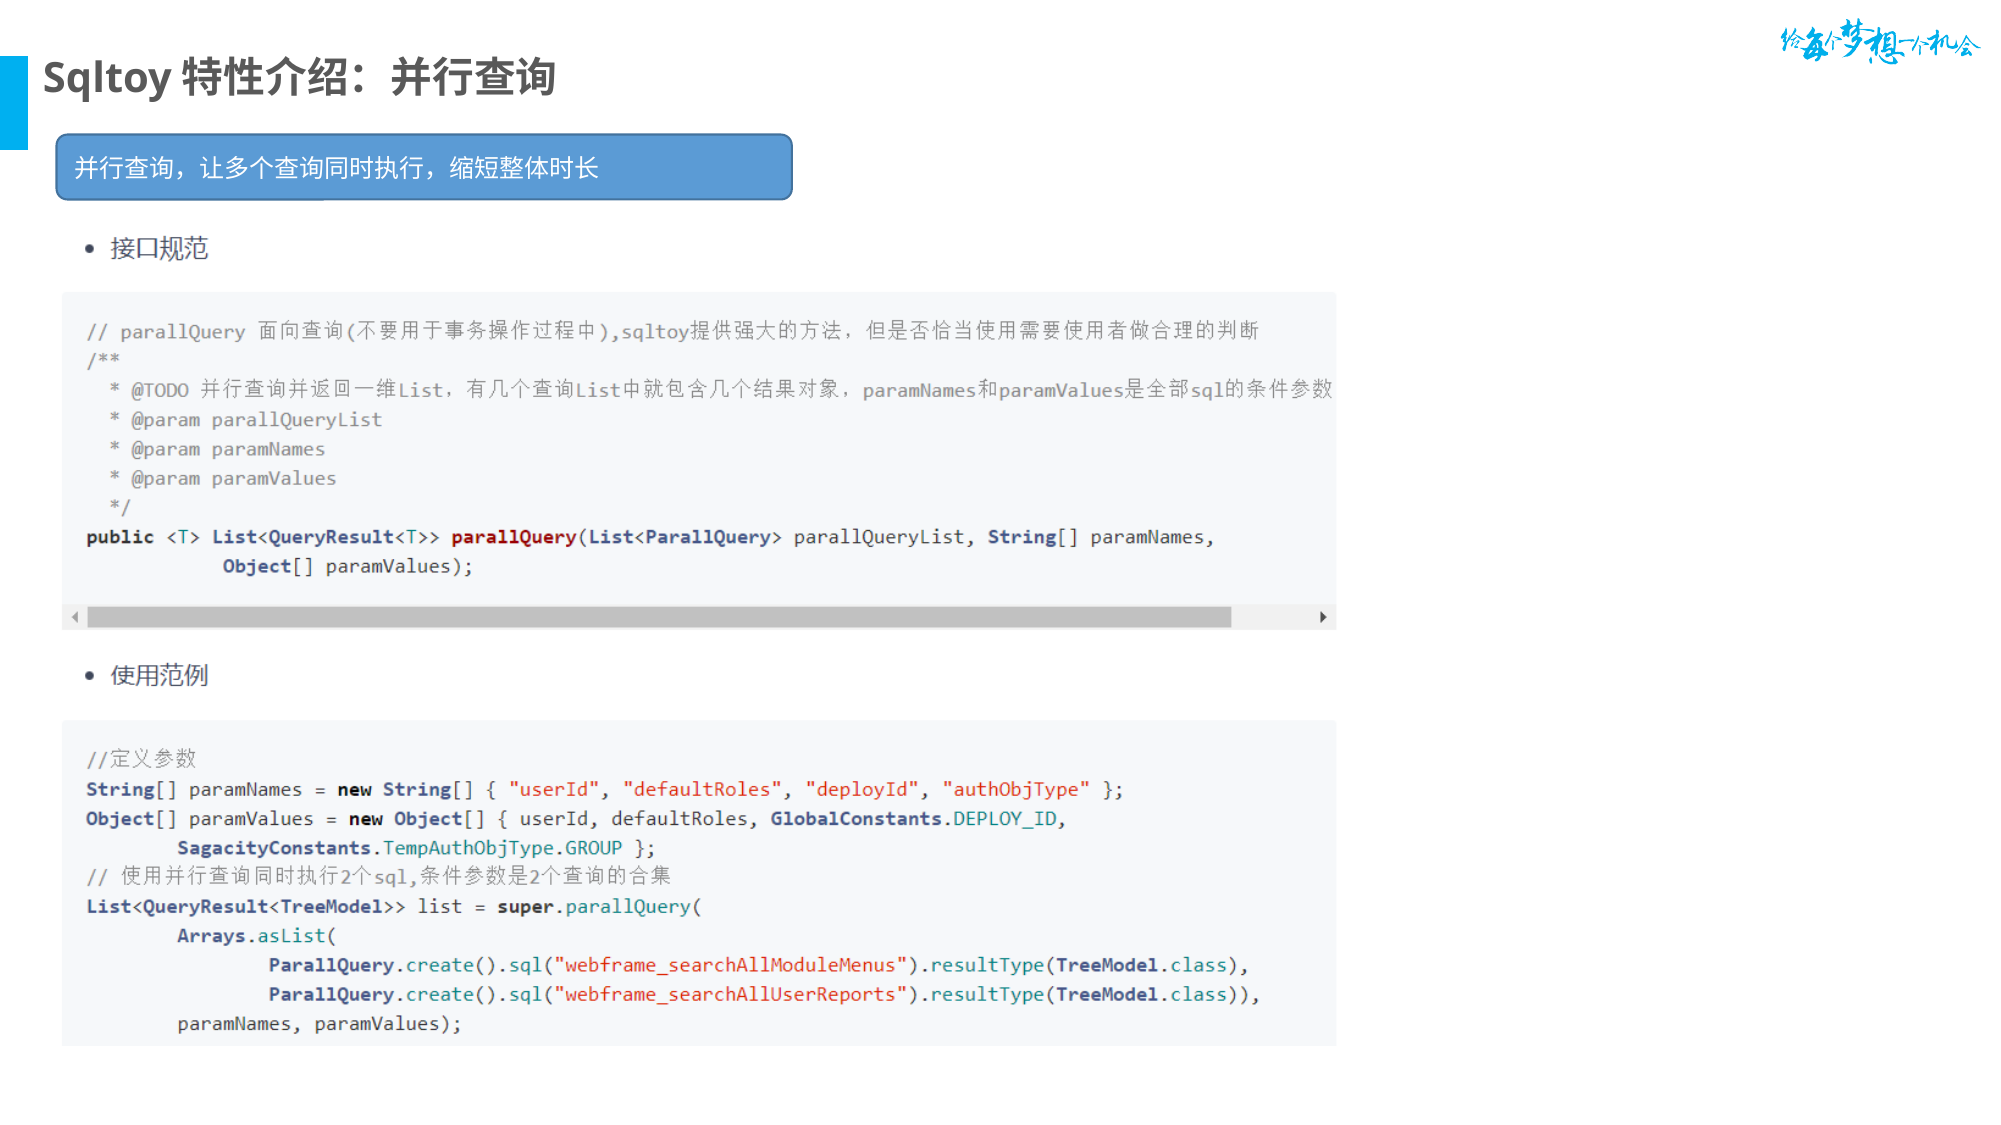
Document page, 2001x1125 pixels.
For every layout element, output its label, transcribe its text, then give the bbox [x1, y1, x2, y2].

text_box [0, 56, 28, 150]
picture [1775, 15, 1987, 72]
text_box 并行查询，让多个查询同时执行，缩短整体时长 [55, 133, 793, 201]
text_box Sqltoy特性介绍：并行查询 [28, 43, 1629, 109]
picture [56, 225, 1345, 1046]
